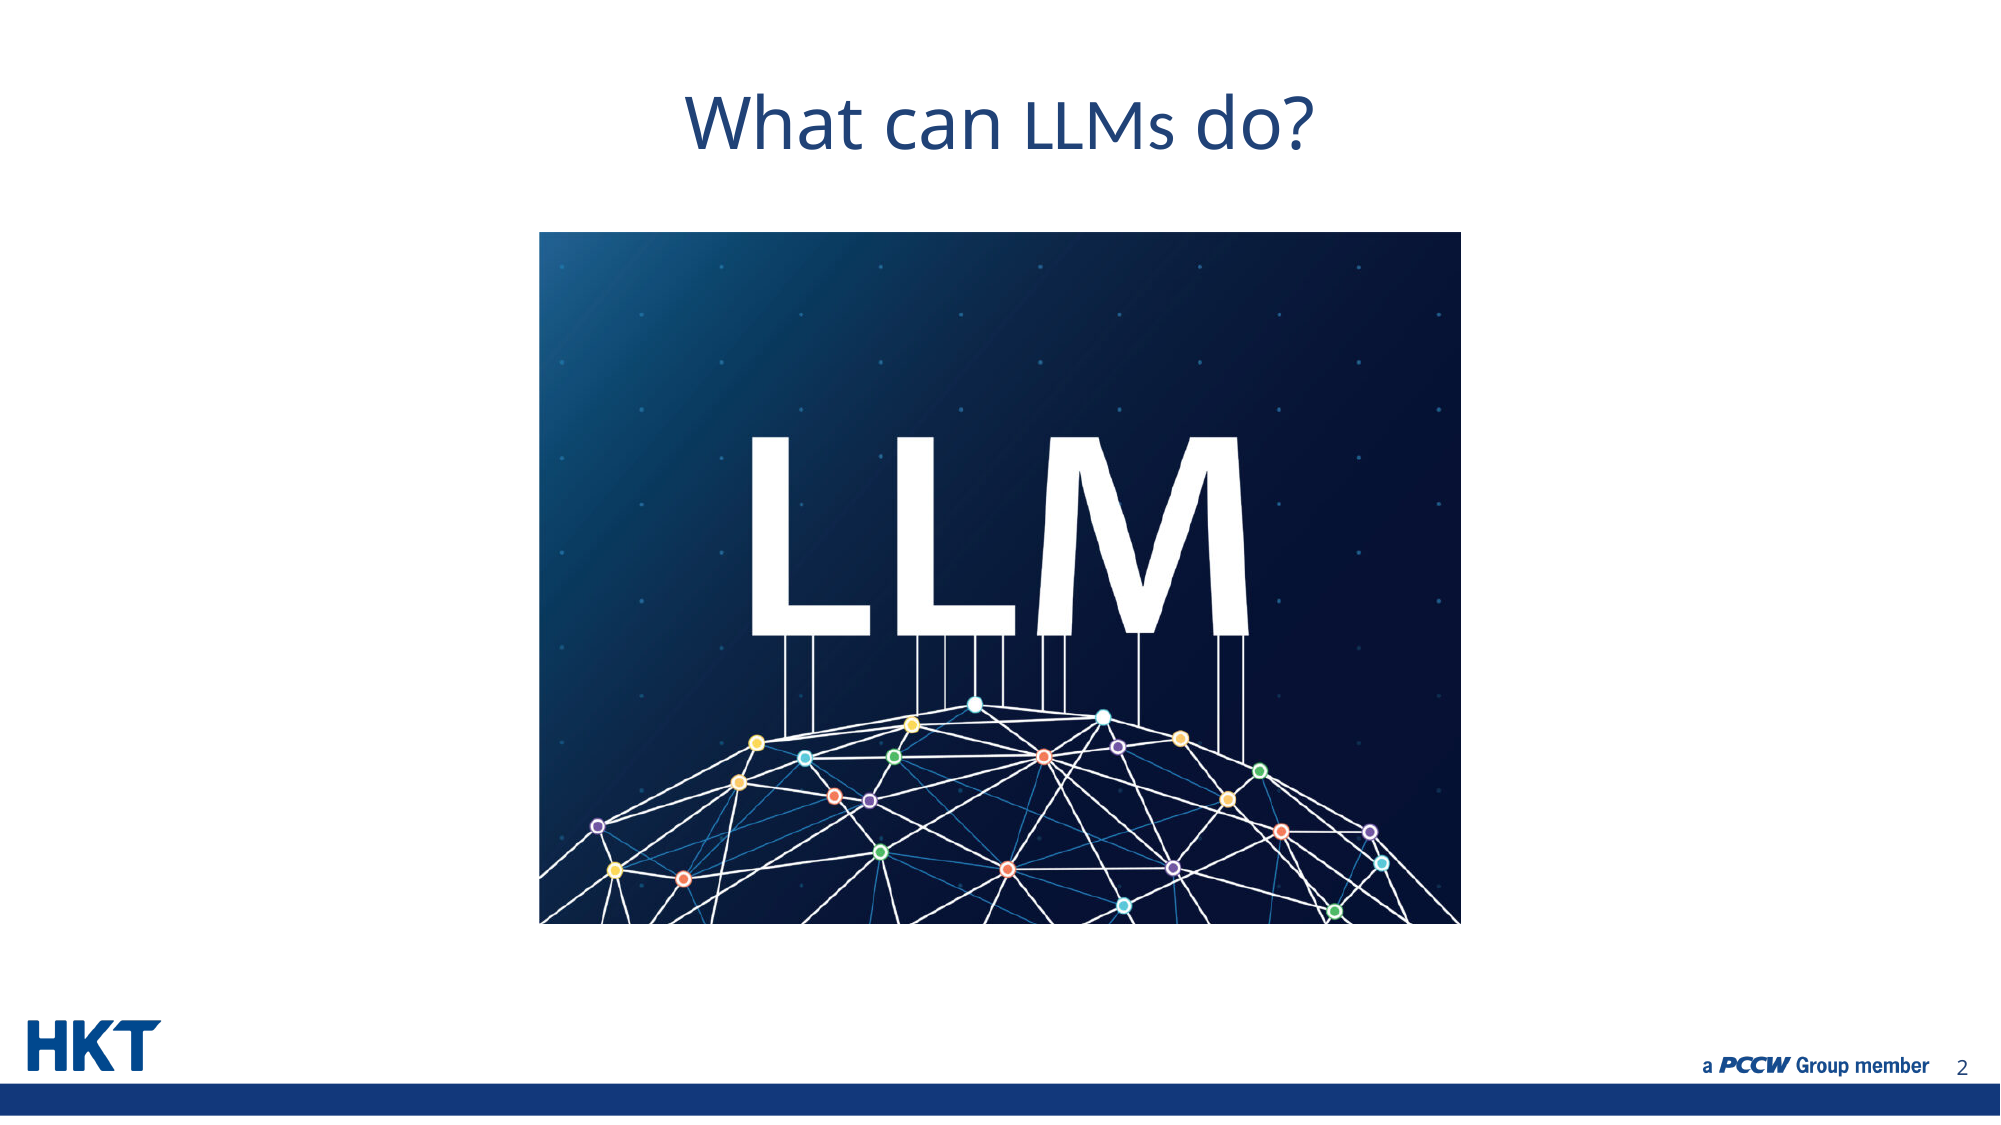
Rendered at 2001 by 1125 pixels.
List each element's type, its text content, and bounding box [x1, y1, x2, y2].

picture [27, 1008, 163, 1071]
text_box What can LLMs do? [326, 68, 1674, 173]
picture [539, 232, 1461, 925]
